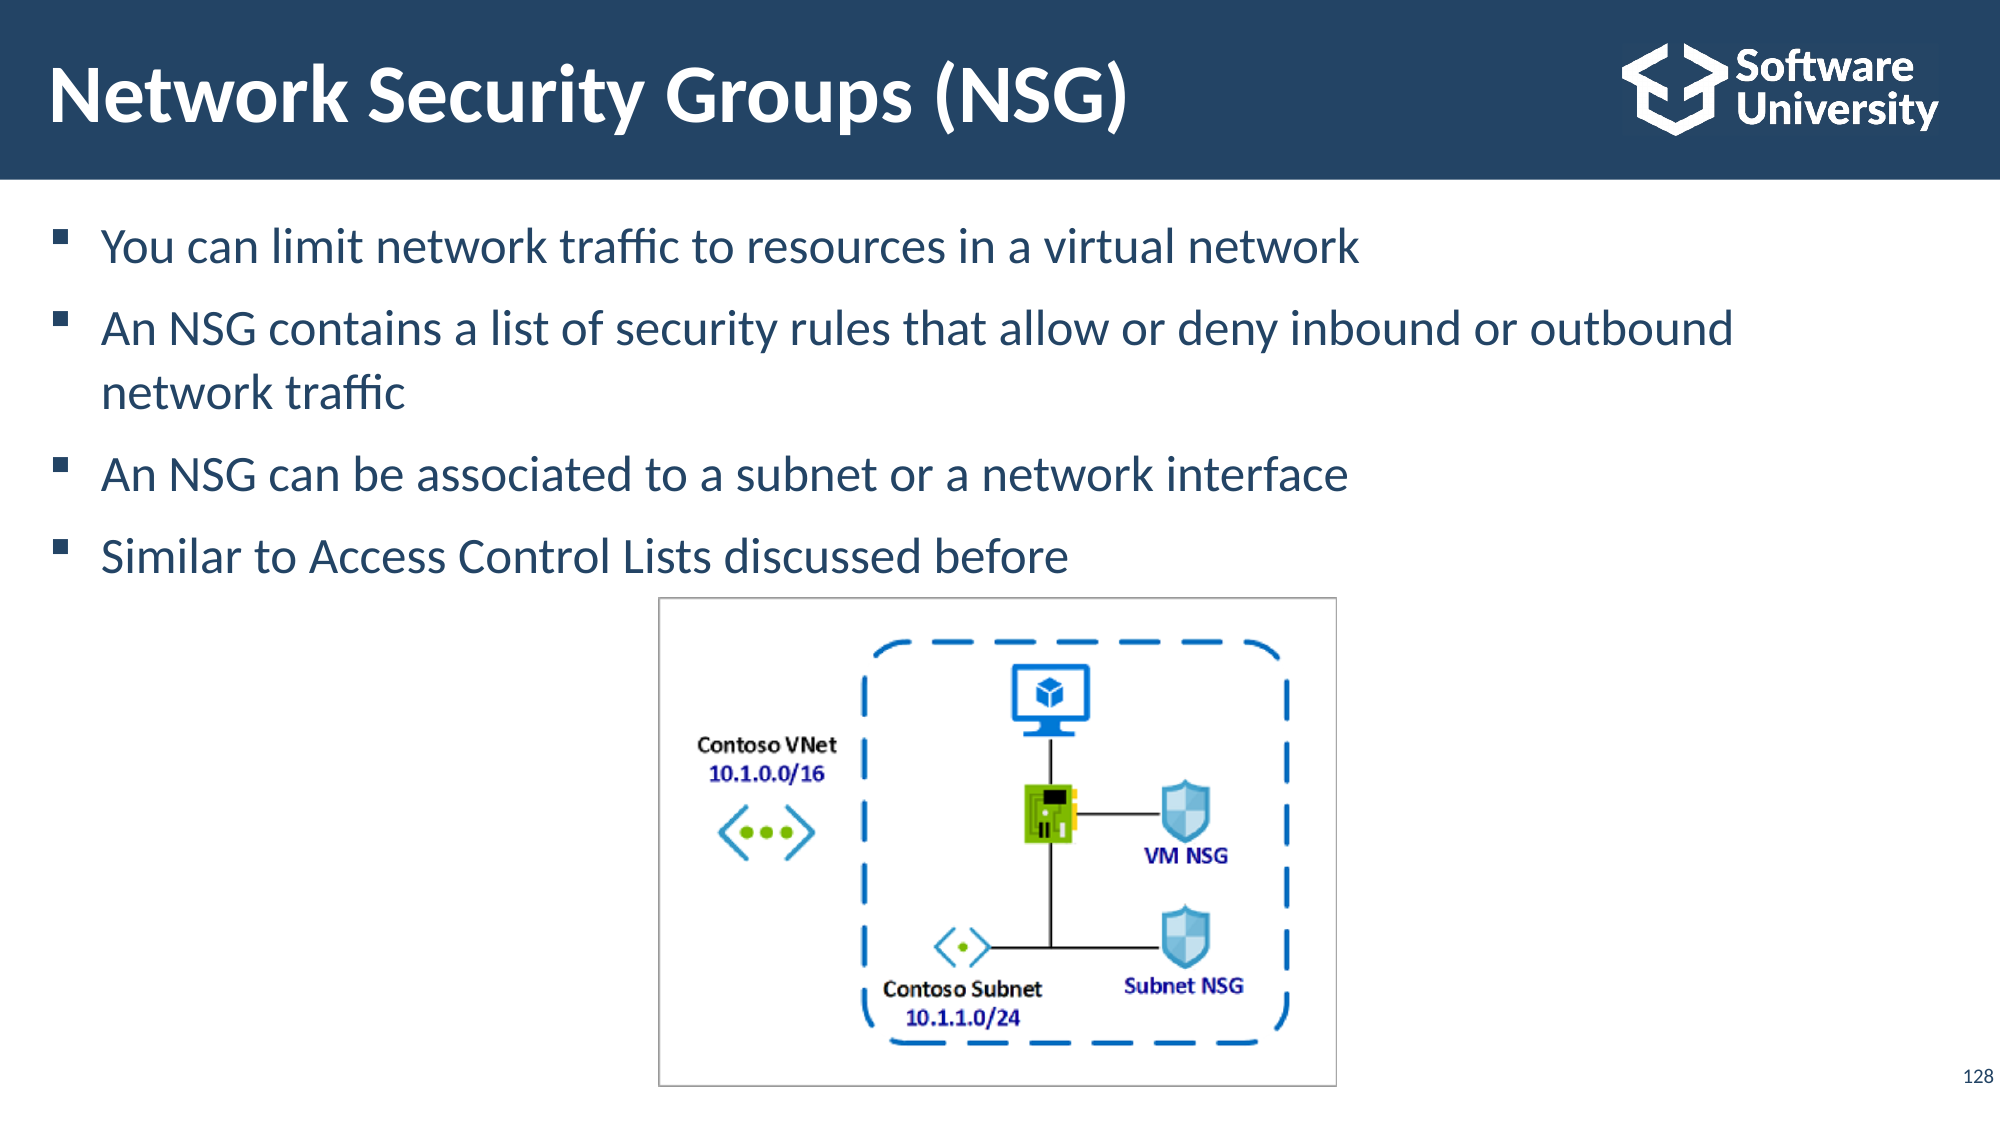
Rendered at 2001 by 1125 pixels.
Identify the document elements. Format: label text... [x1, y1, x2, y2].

picture [652, 591, 1346, 1095]
picture [1622, 43, 1939, 136]
title Network Security Groups (NSG) [31, 16, 1591, 162]
text_box You can limit network traffic to resources in a virtual network An NSG contains a list of security rules that allow or deny inbound or outbound network traffic An NSG can be associated to a subnet or a network interface Similar to Access Control Lists discussed before [31, 203, 1968, 592]
slide_number 128 [1929, 1049, 2000, 1100]
